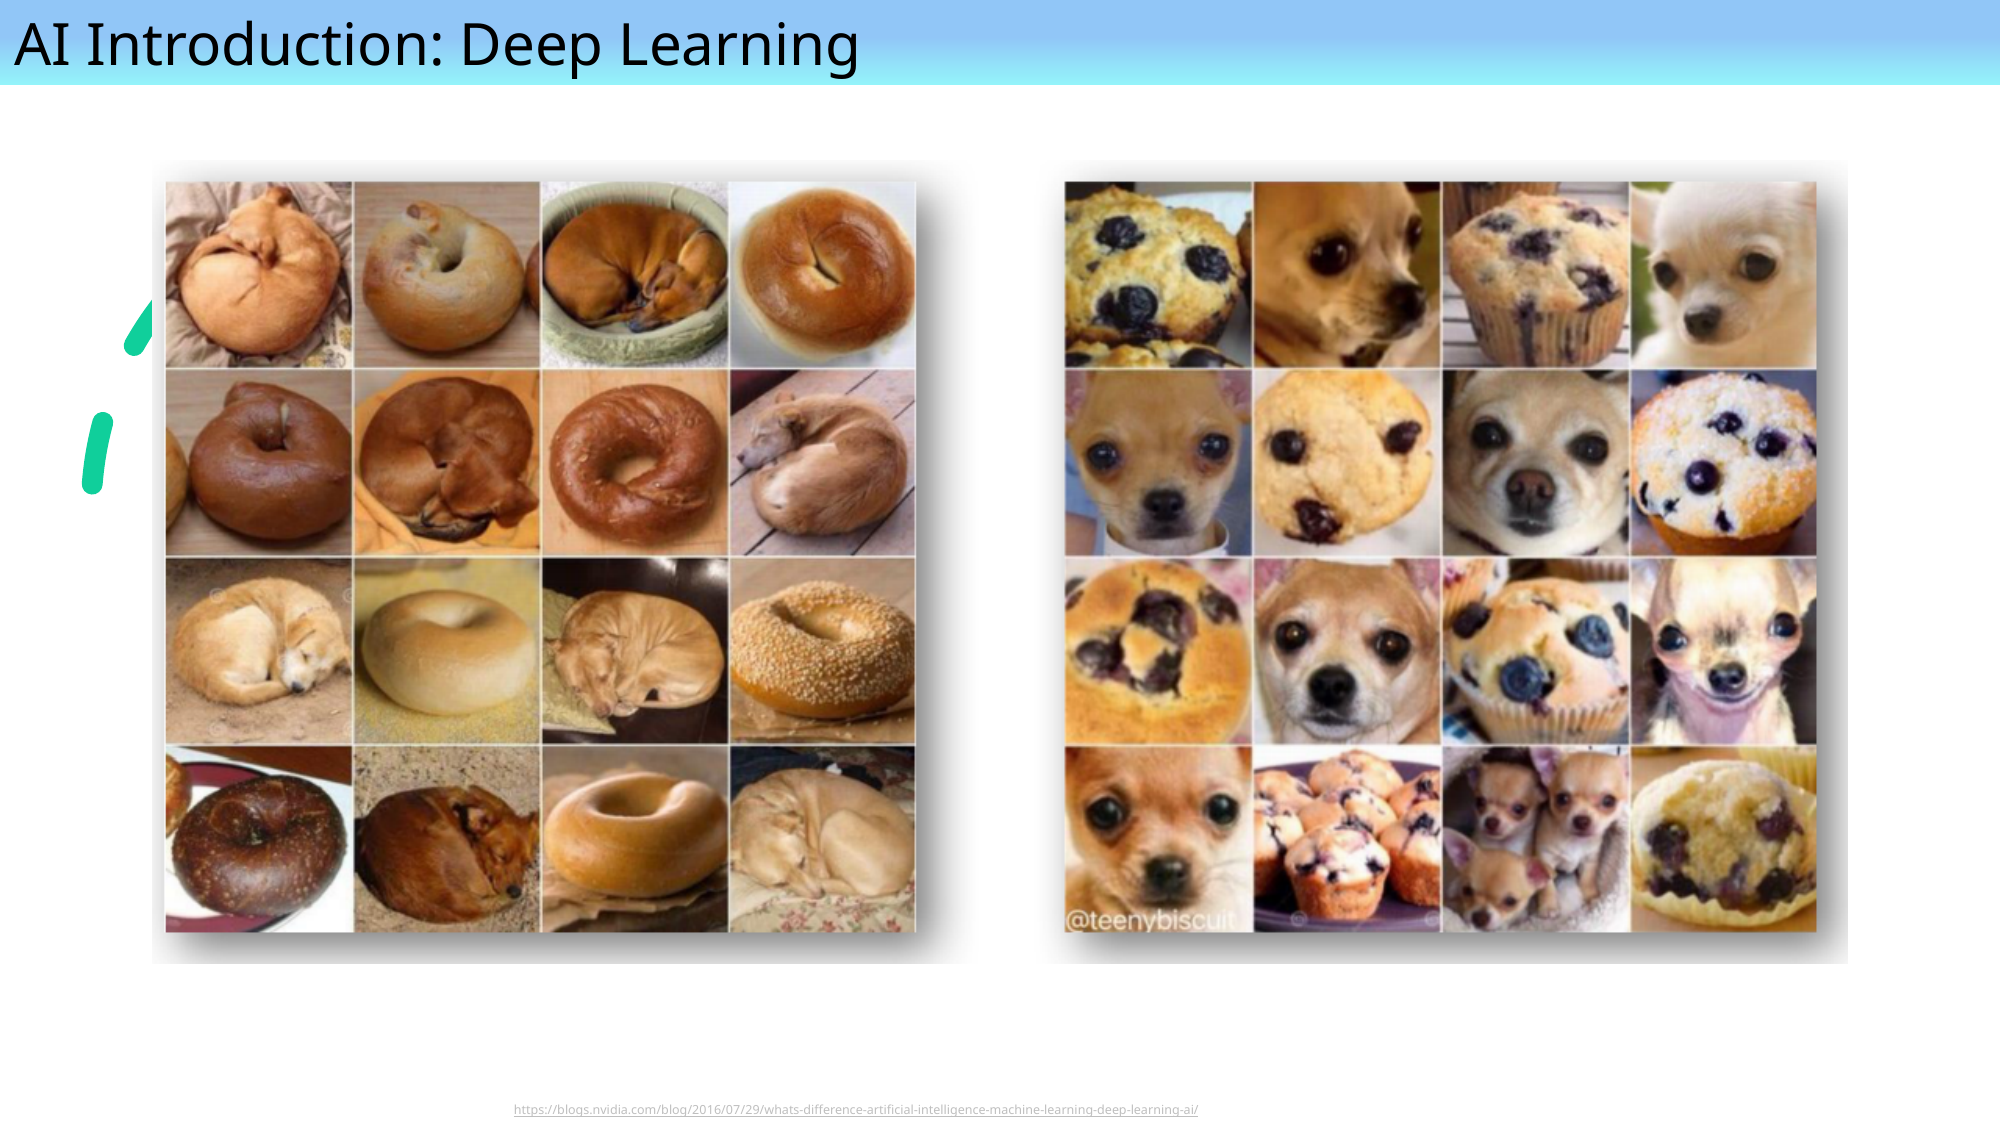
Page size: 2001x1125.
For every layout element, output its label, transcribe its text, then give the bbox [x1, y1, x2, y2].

text_box https://blogs.nvidia.com/blog/2016/07/29/whats-difference-artificial-intelligence-machine-learning-deep-learning-ai/ [499, 1094, 1500, 1125]
text_box AI Introduction: Deep Learning [0, 0, 2000, 85]
picture [152, 160, 1848, 964]
